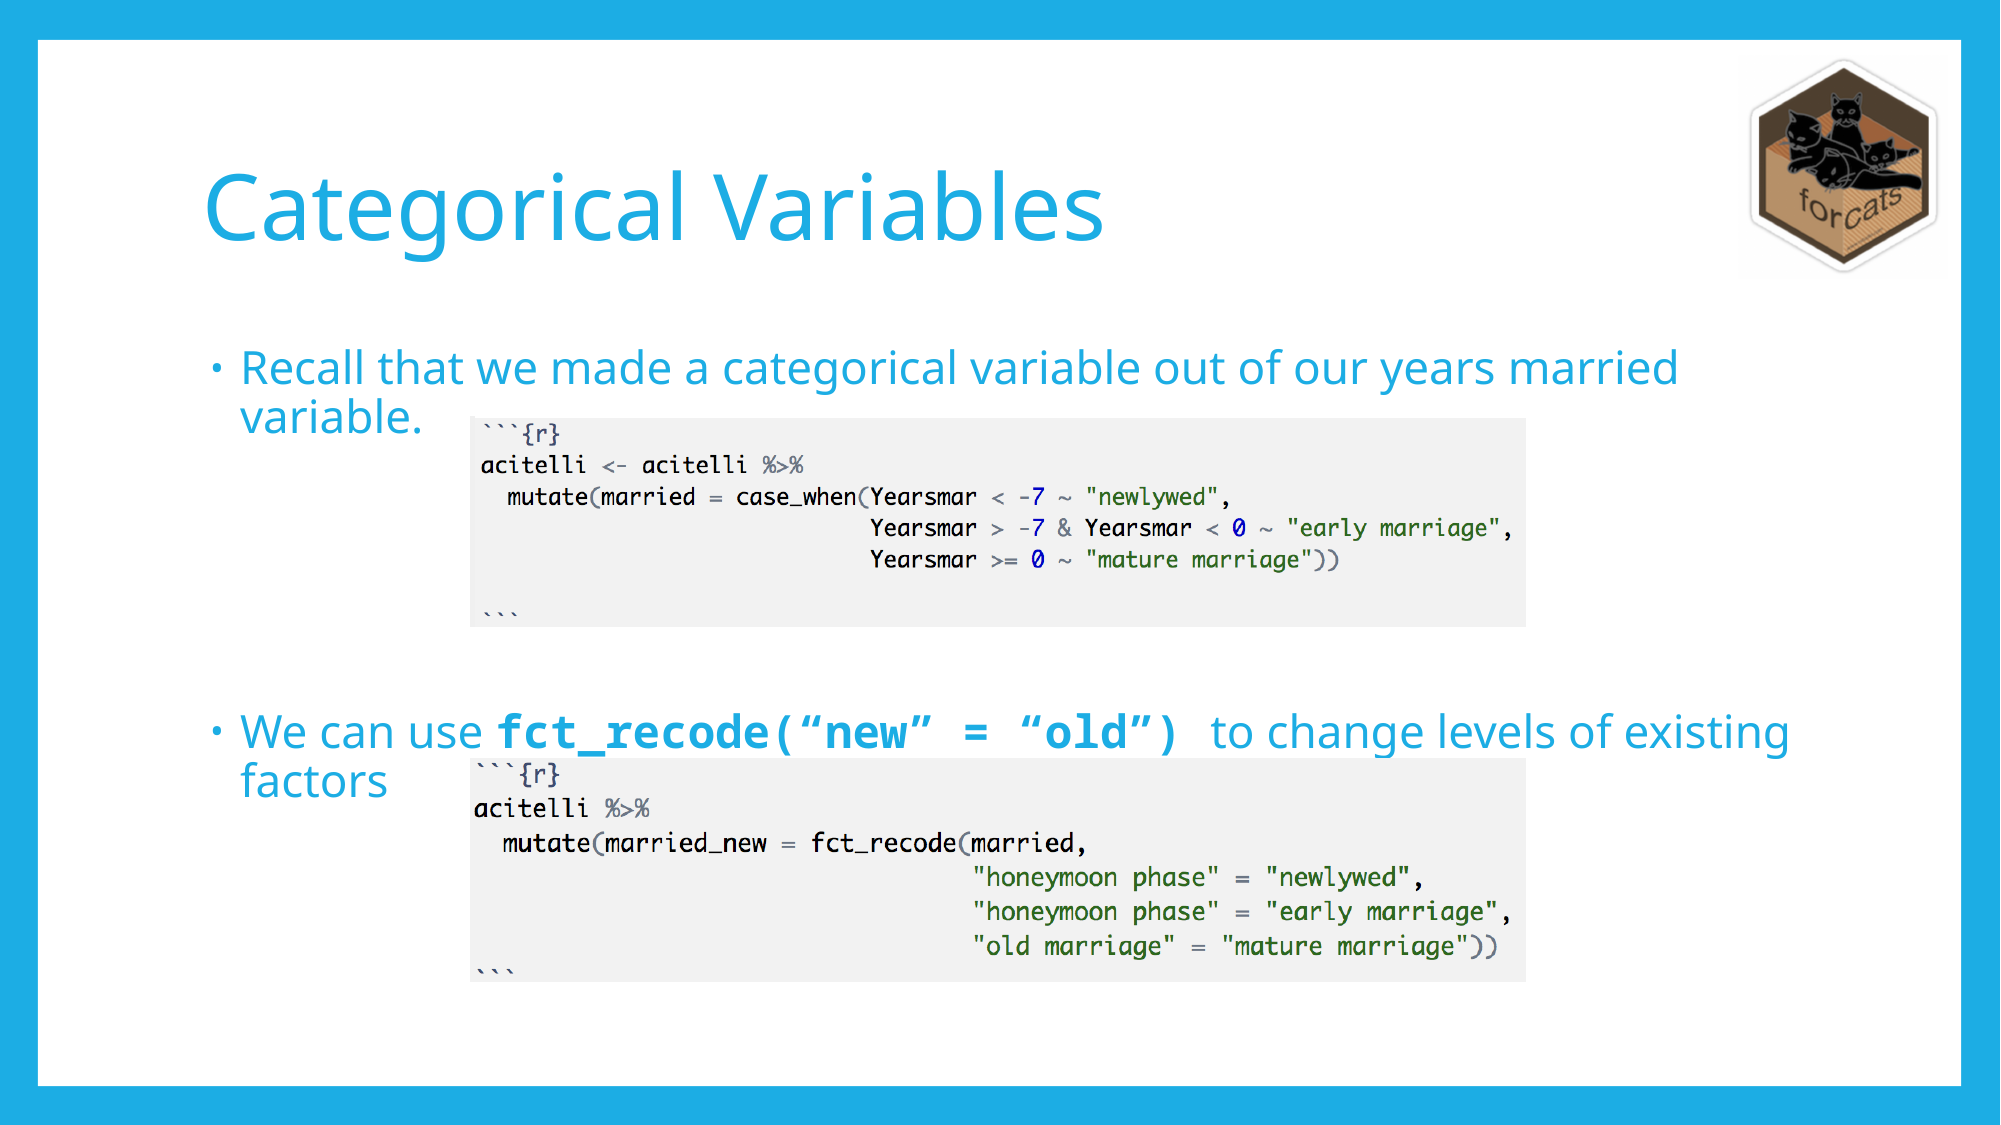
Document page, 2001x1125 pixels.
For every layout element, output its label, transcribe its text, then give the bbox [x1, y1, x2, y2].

picture [470, 758, 1526, 982]
picture [1738, 55, 1948, 279]
title Categorical Variables [187, 99, 1808, 323]
list Recall that we made a categorical variable out of our years married variable. We can use fct_recode(“new” = “old”) to change levels of existing factors [187, 337, 1808, 1000]
picture [470, 415, 1526, 627]
